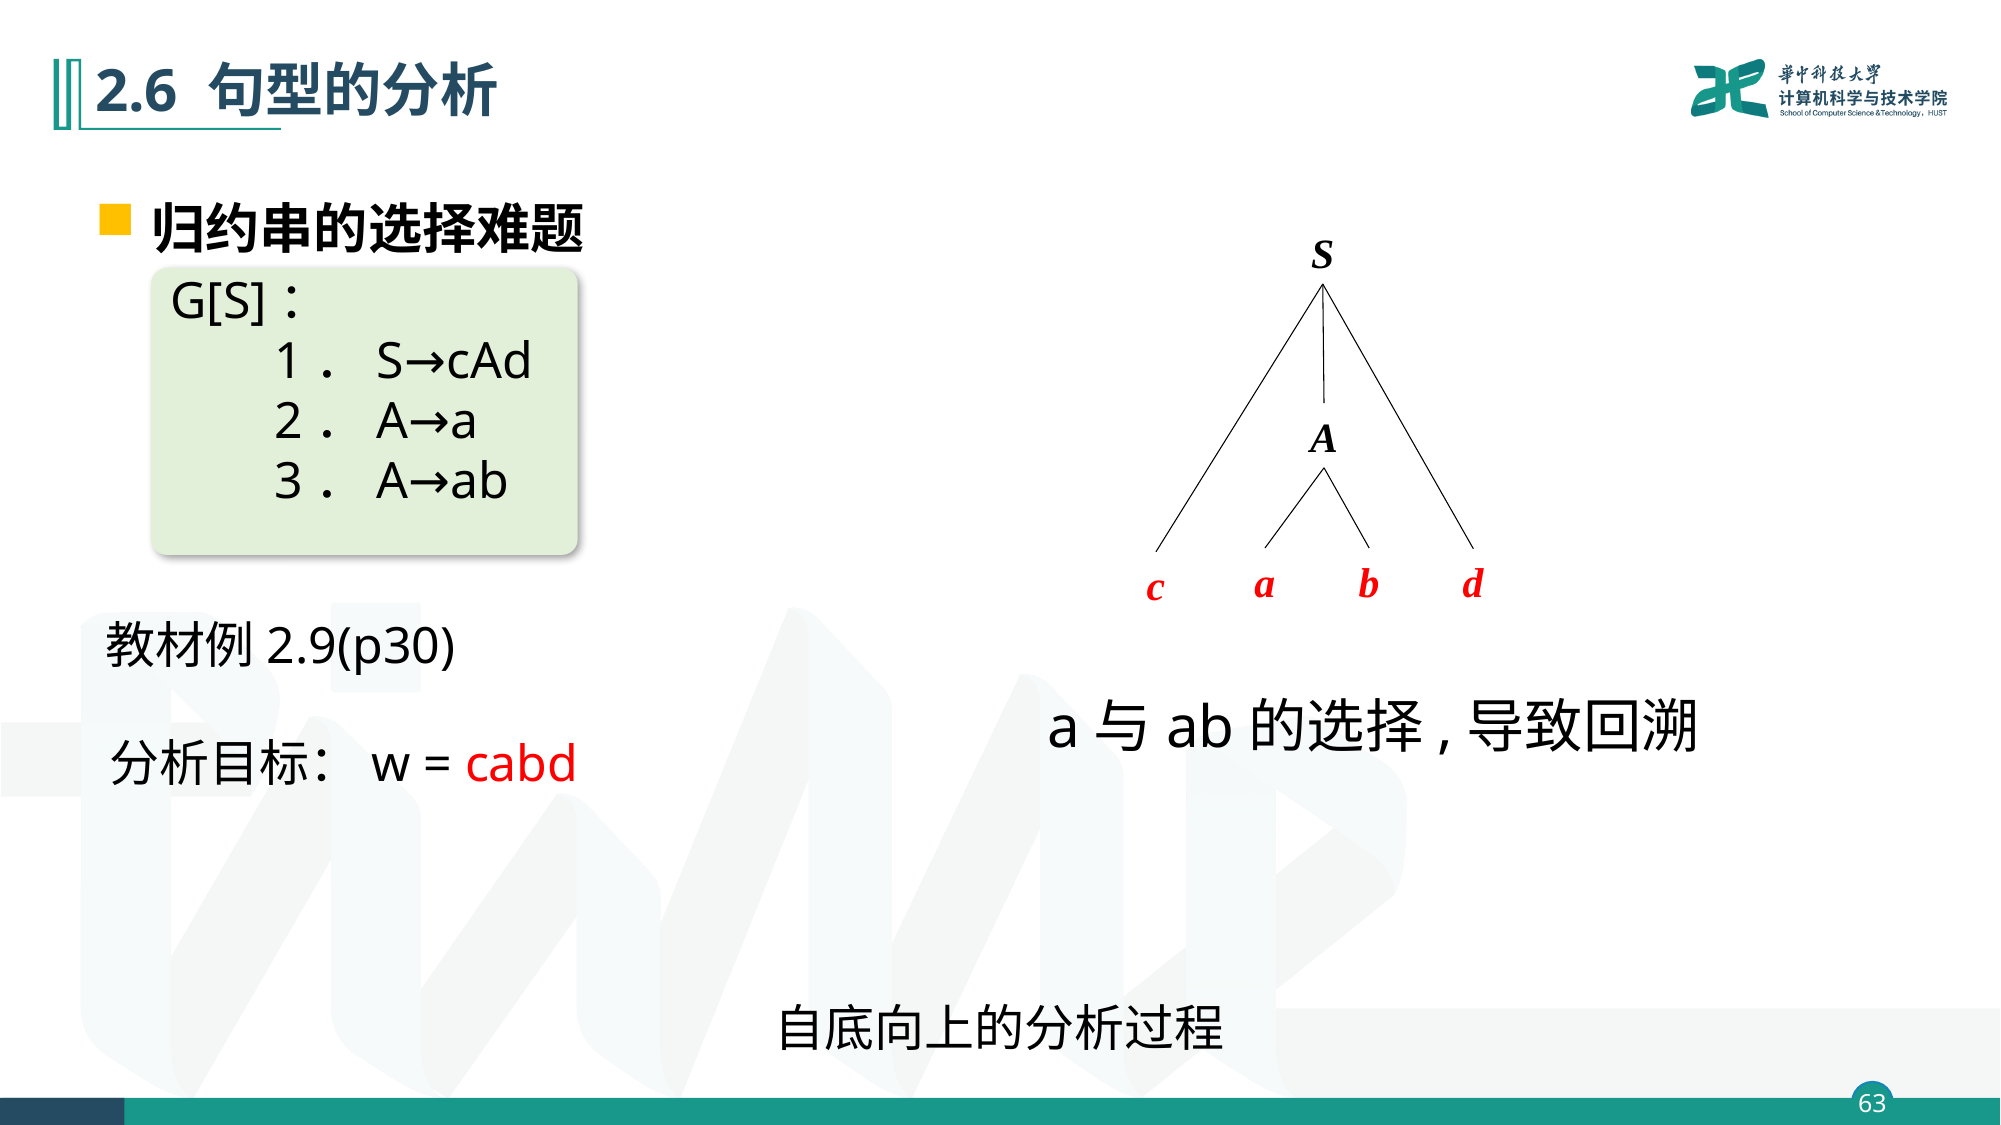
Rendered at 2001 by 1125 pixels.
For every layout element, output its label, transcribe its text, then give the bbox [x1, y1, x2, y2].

title 2.6 句型的分析 [80, 42, 1805, 144]
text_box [1265, 468, 1324, 548]
text_box G[S]： 1．S→cAd 2．A→a 3．A→ab [150, 267, 579, 556]
text_box S [1296, 219, 1350, 284]
text_box a [1239, 552, 1291, 613]
text_box 教材例2.9(p30) [90, 605, 470, 681]
picture [1805, 59, 1947, 118]
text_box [1155, 284, 1323, 552]
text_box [1324, 468, 1370, 548]
text_box 分析目标：w = cabd [94, 724, 594, 800]
list 归约串的选择难题 [80, 154, 1805, 274]
text_box b [1343, 549, 1395, 613]
text_box d [1447, 548, 1499, 614]
text_box c [1131, 551, 1181, 617]
text_box a与ab的选择,导致回溯 [1032, 681, 1715, 767]
text_box 自底向上的分析过程 [759, 988, 1240, 1064]
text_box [1322, 284, 1474, 549]
